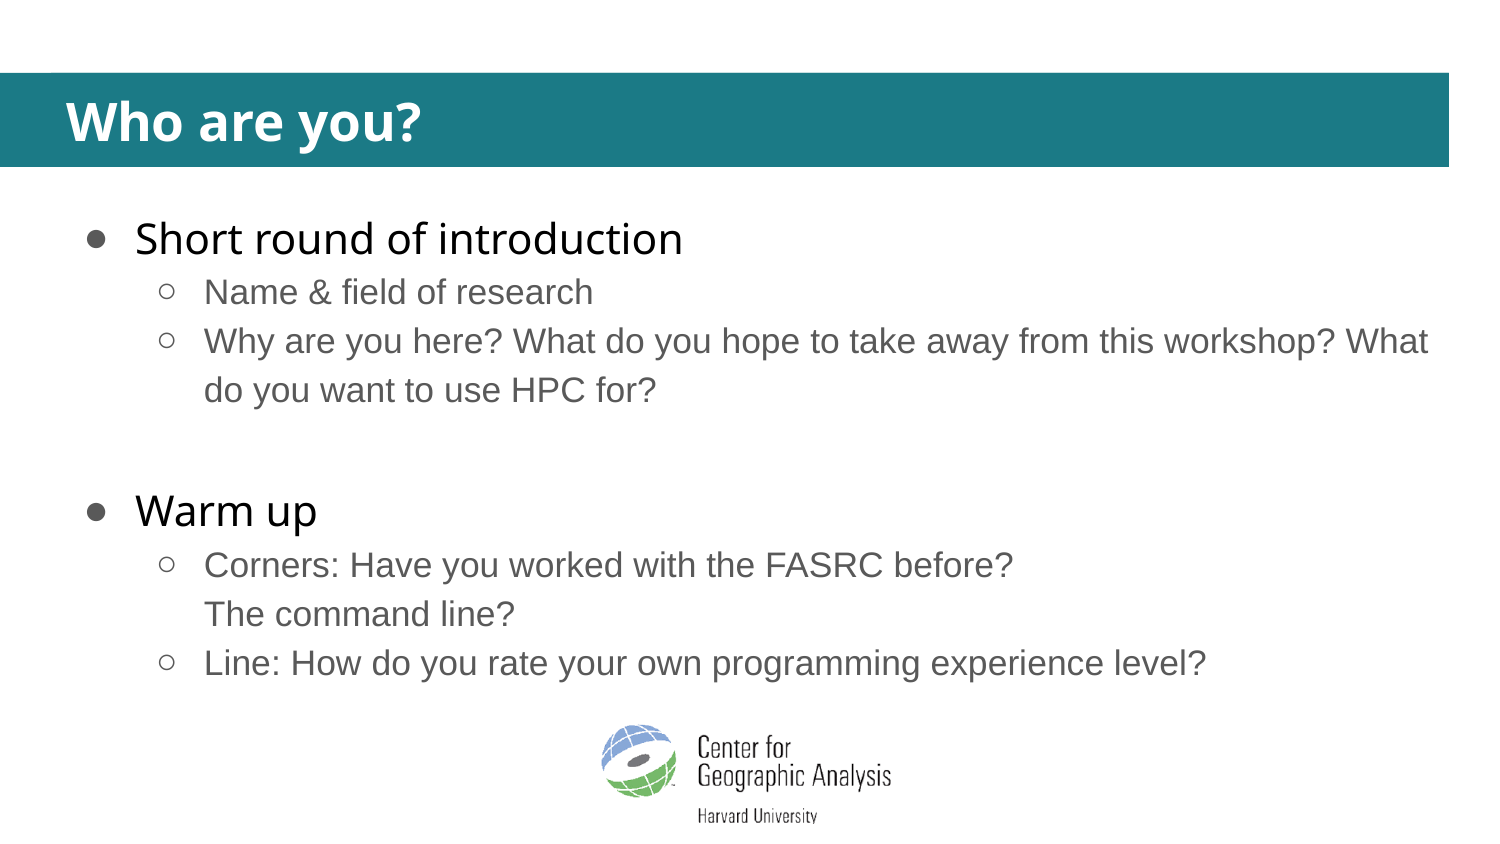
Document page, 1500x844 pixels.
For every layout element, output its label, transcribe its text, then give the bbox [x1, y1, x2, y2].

list Short round of introduction Name & field of research Why are you here? What do you hope to take away from this workshop? What do you want to use HPC for? Warm up Corners: Have you worked with the FASRC before? The command line? Line: How do you rate your own programming experience level? [51, 189, 1449, 701]
picture [601, 722, 891, 824]
title Who are you? [51, 72, 1449, 167]
